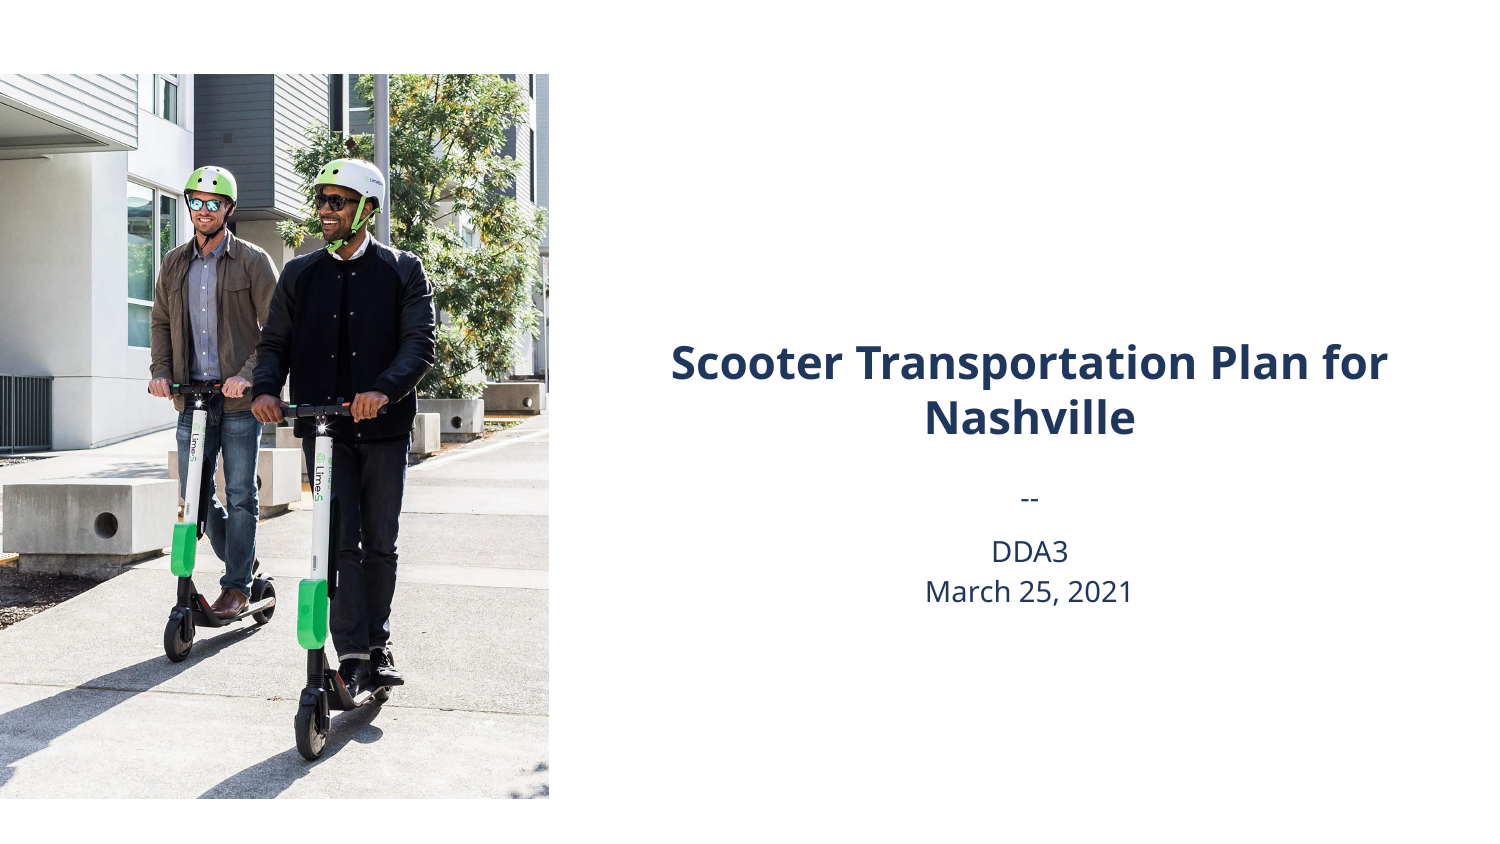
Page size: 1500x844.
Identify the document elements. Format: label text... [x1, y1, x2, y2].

subtitle -- DDA3 March 25, 2021 [590, 458, 1469, 664]
title Scooter Transportation Plan for Nashville [610, 122, 1449, 458]
picture [0, 74, 549, 799]
